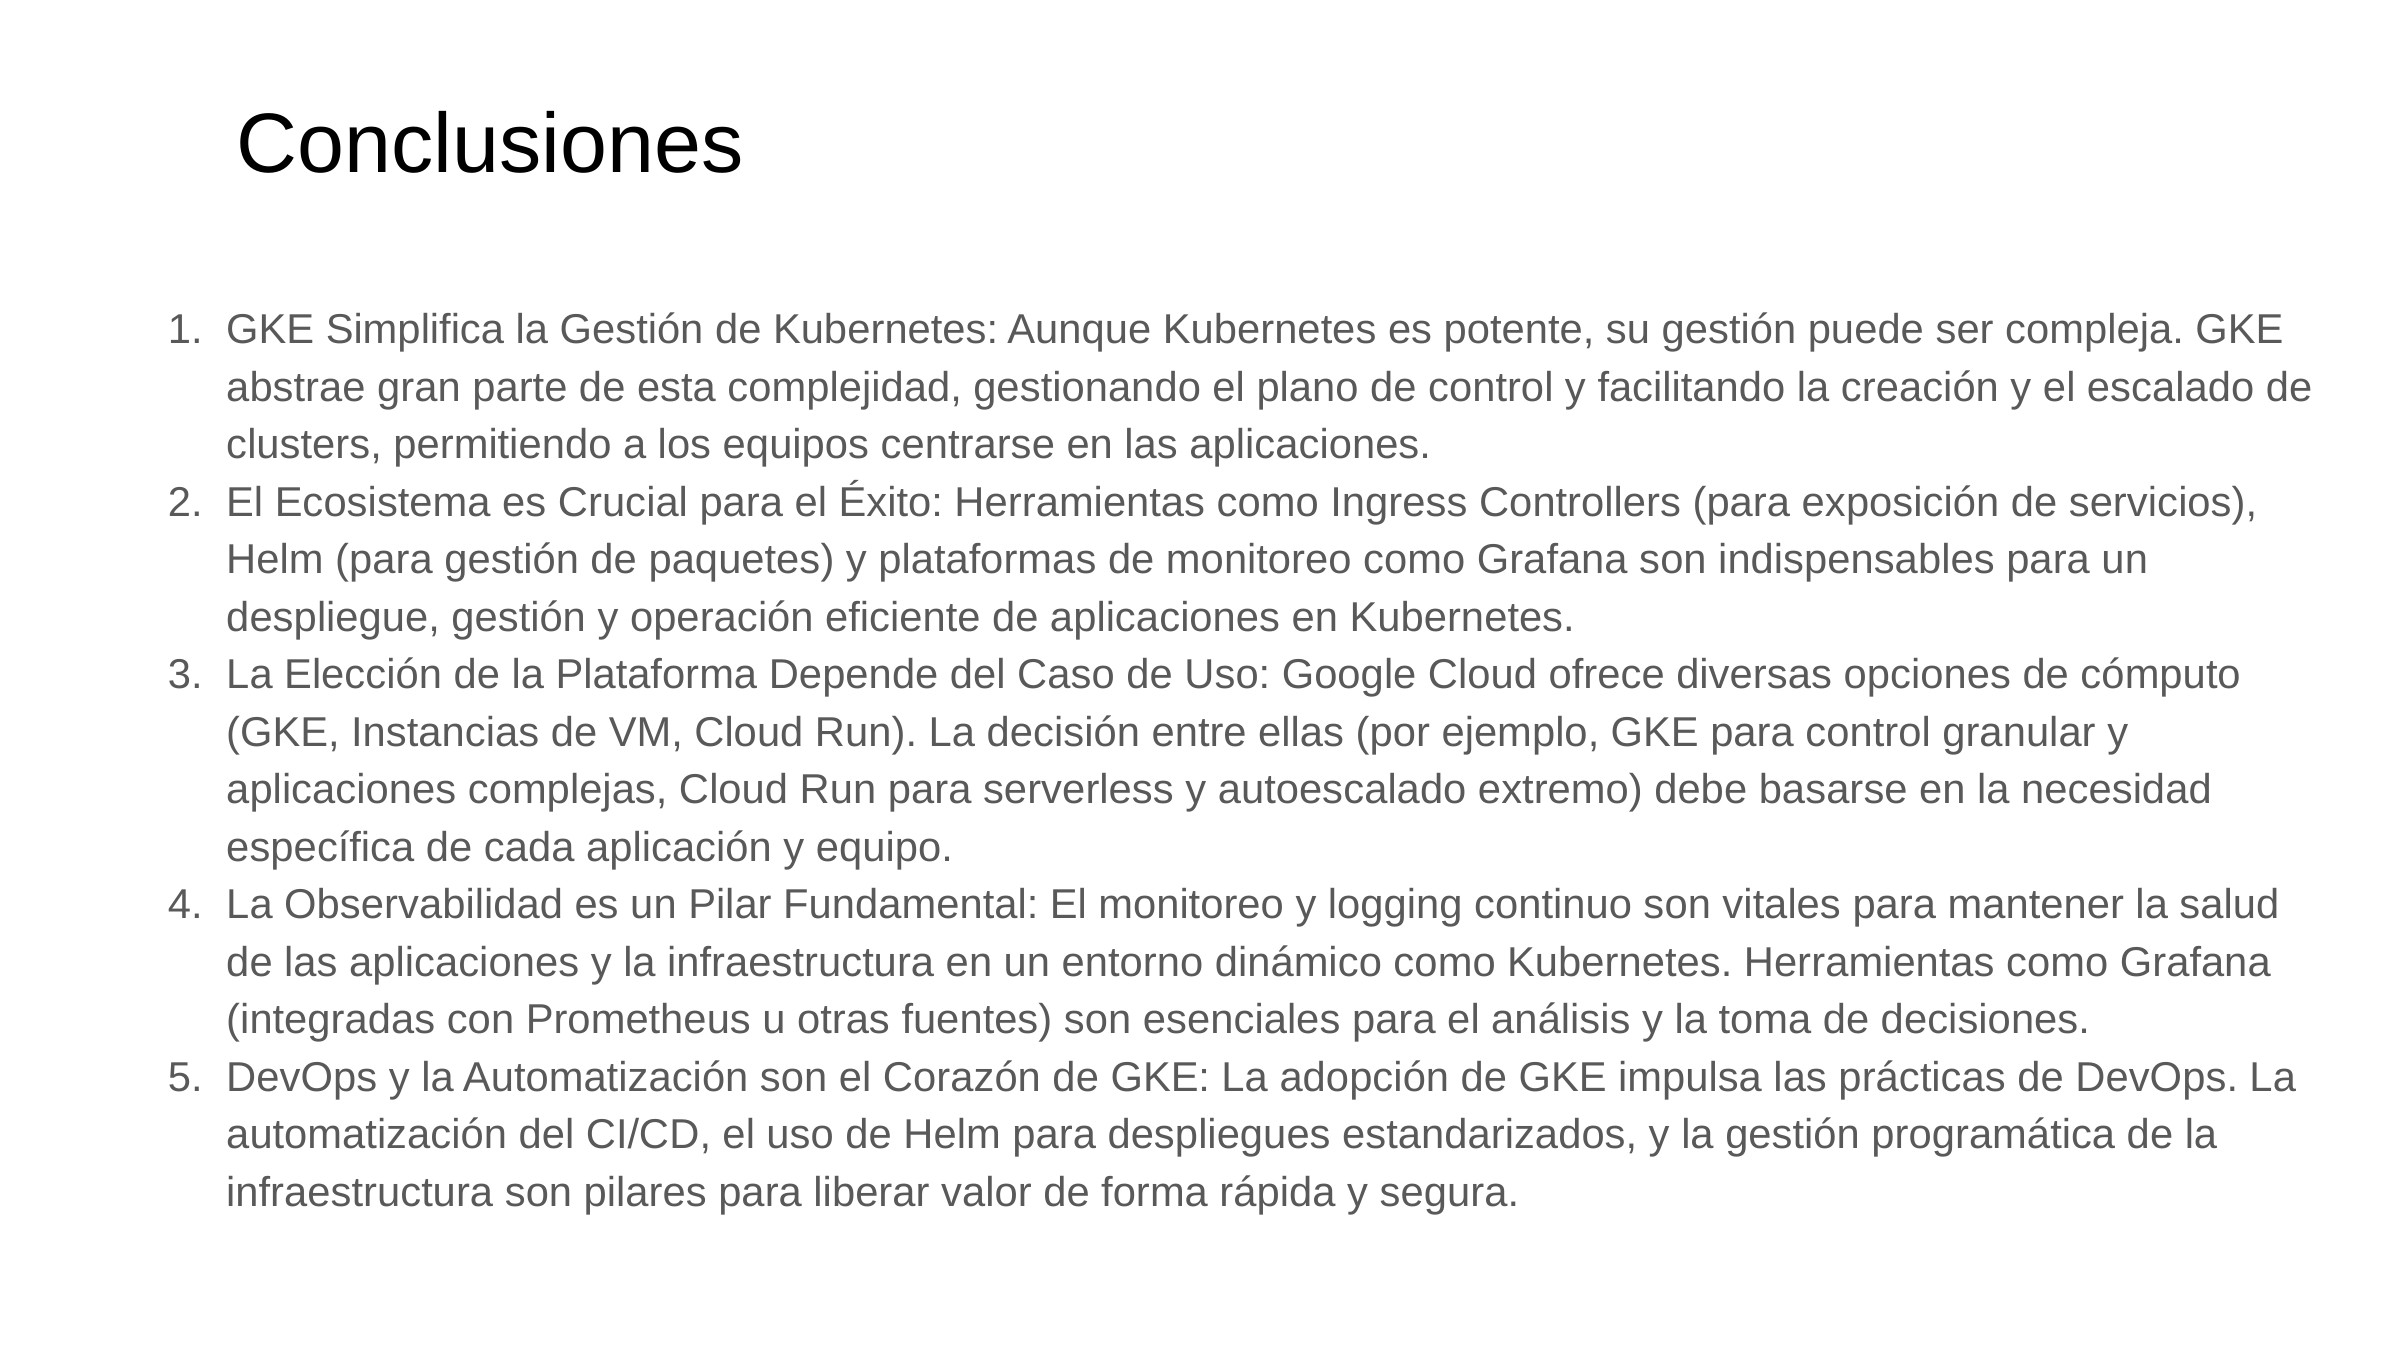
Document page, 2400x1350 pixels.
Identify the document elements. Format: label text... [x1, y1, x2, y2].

list GKE Simplifica la Gestión de Kubernetes: Aunque Kubernetes es potente, su gestión puede ser compleja. GKE abstrae gran parte de esta complejidad, gestionando el plano de control y facilitando la creación y el escalado de clusters, permitiendo a los equipos centrarse en las aplicaciones. El Ecosistema es Crucial para el Éxito: Herramientas como Ingress Controllers (para exposición de servicios), Helm (para gestión de paquetes) y plataformas de monitoreo como Grafana son indispensables para un despliegue, gestión y operación eficiente de aplicaciones en Kubernetes. La Elección de la Plataforma Depende del Caso de Uso: Google Cloud ofrece diversas opciones de cómputo (GKE, Instancias de VM, Cloud Run). La decisión entre ellas (por ejemplo, GKE para control granular y aplicaciones complejas, Cloud Run para serverless y autoescalado extremo) debe basarse en la necesidad específica de cada aplicación y equipo. La Observabilidad es un Pilar Fundamental: El monitoreo y logging continuo son vitales para mantener la salud de las aplicaciones y la infraestructura en un entorno dinámico como Kubernetes. Herramientas como Grafana (integradas con Prometheus u otras fuentes) son esenciales para el análisis y la toma de decisiones. DevOps y la Automatización son el Corazón de GKE: La adopción de GKE impulsa las prácticas de DevOps. La automatización del CI/CD, el uso de Helm para despliegues estandarizados, y la gestión programática de la infraestructura son pilares para liberar valor de forma rápida y segura. [127, 270, 2351, 1322]
title Conclusiones [212, 64, 1368, 215]
